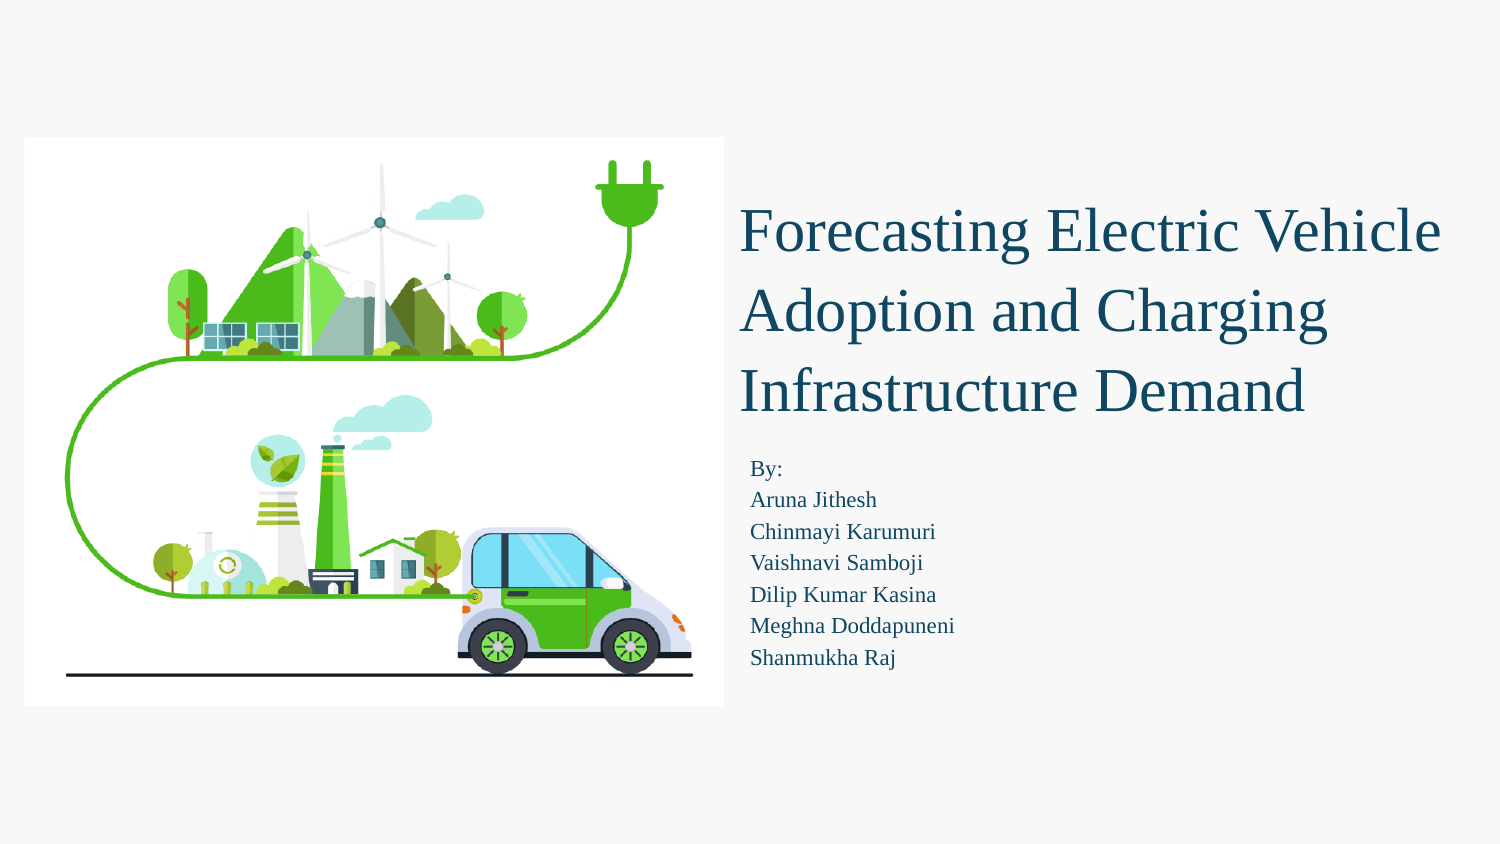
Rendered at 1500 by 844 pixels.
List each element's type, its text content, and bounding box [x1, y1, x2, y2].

text_box Forecasting Electric Vehicle Adoption and Charging Infrastructure Demand [739, 183, 1477, 424]
text_box [24, 137, 724, 706]
text_box By: Aruna Jithesh Chinmayi Karumuri Vaishnavi Samboji Dilip Kumar Kasina Meghna Doddapuneni Shanmukha Raj [750, 449, 1224, 670]
